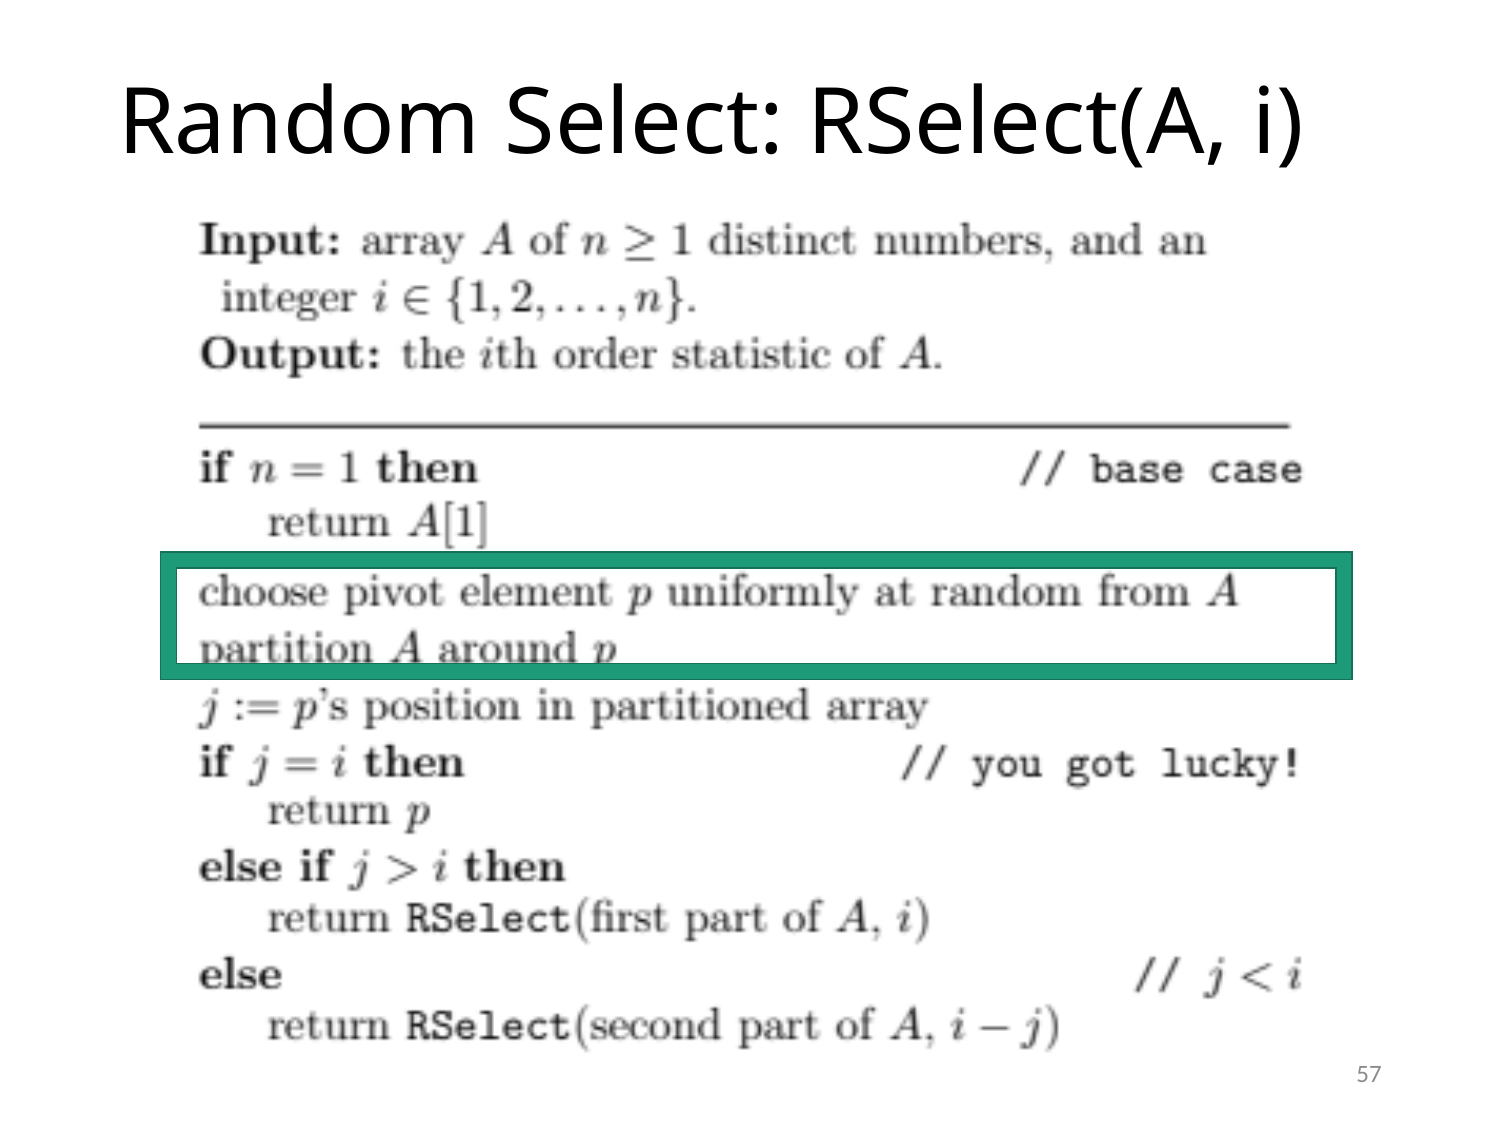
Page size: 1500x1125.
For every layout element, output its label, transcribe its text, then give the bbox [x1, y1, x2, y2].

slide_number 57 [1059, 1042, 1397, 1103]
title Random Select: RSelect(A, i) [103, 59, 1397, 188]
text_box [160, 551, 175, 680]
picture [175, 208, 1359, 1066]
